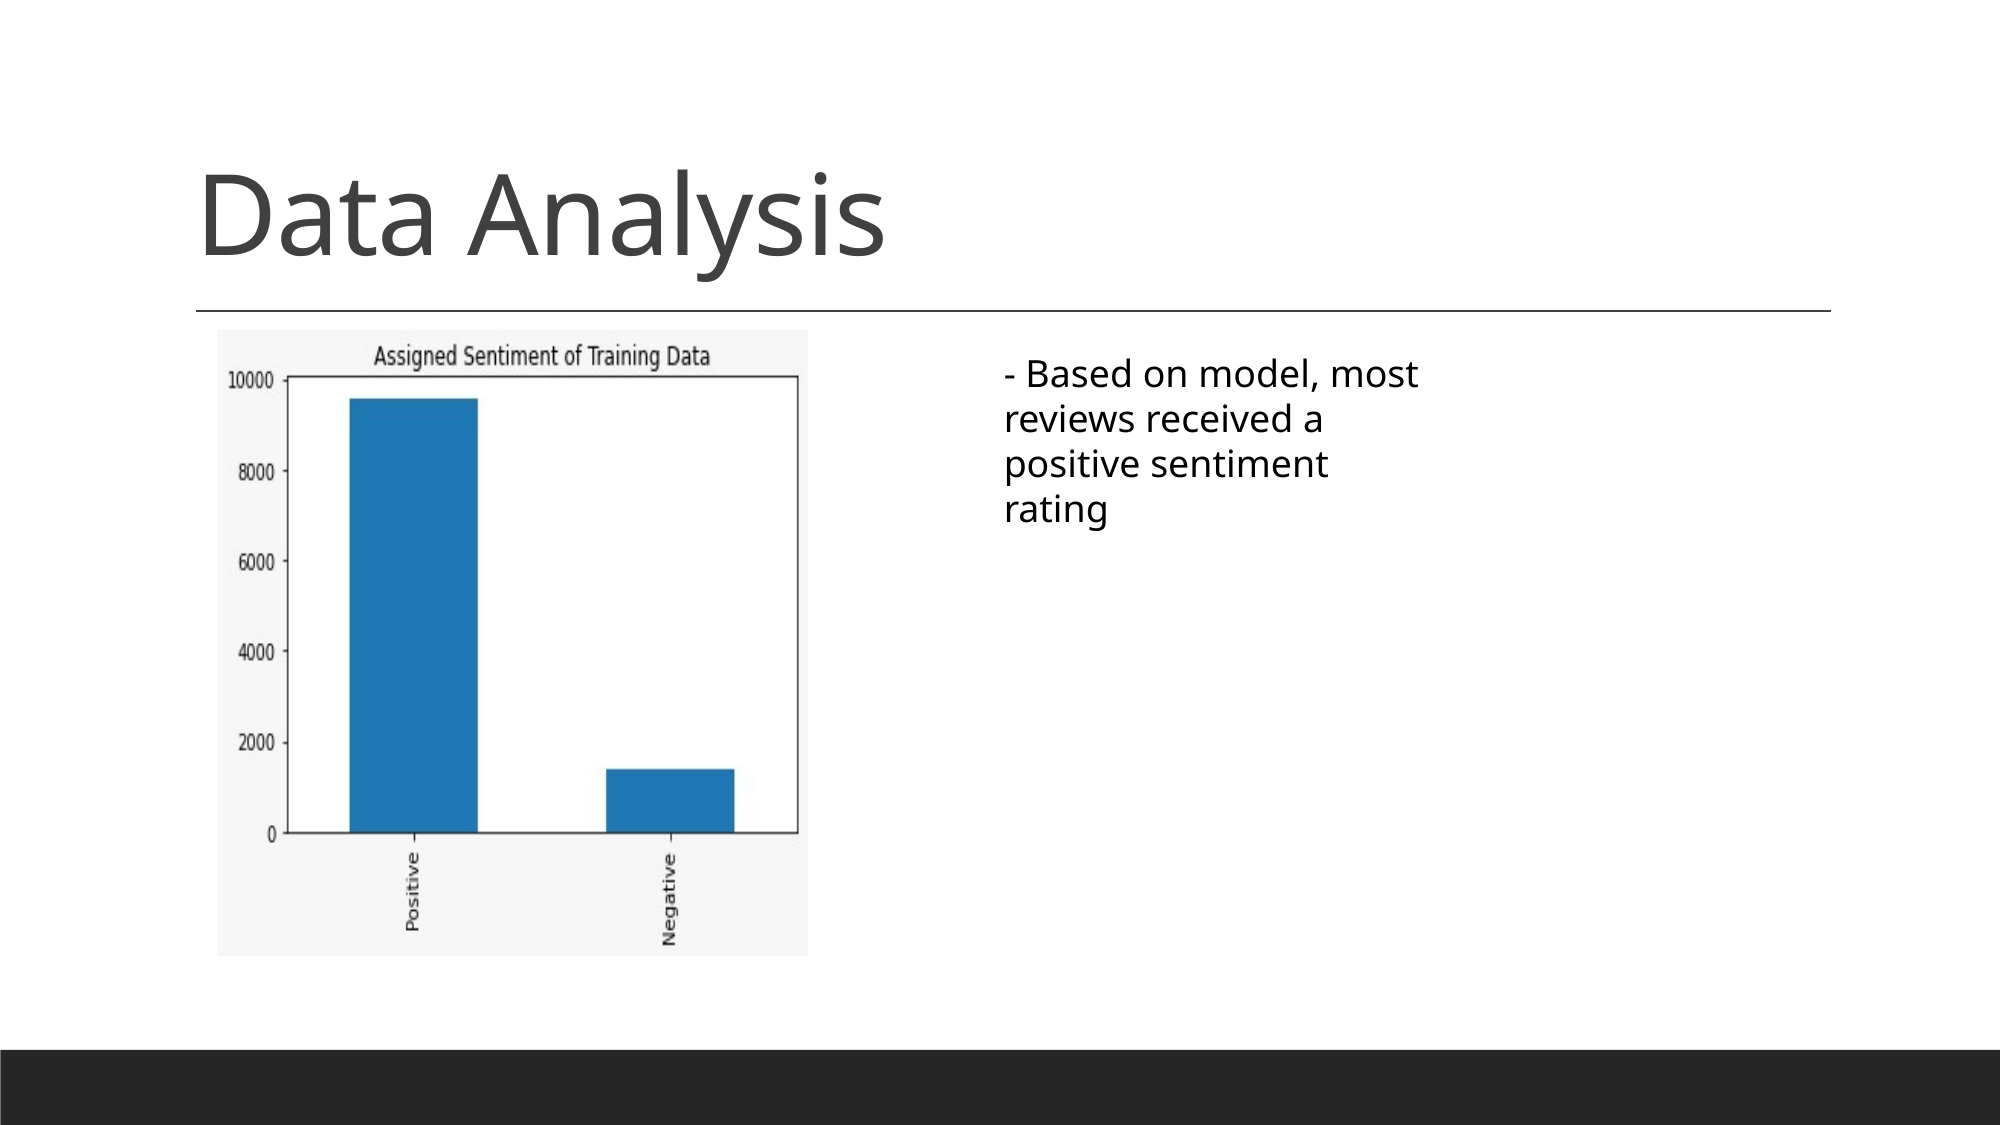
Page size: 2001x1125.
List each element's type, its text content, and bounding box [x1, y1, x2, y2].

text_box - Based on model, most reviews received a positive sentiment rating [988, 342, 1439, 538]
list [216, 330, 808, 956]
title Data Analysis [180, 47, 1830, 285]
